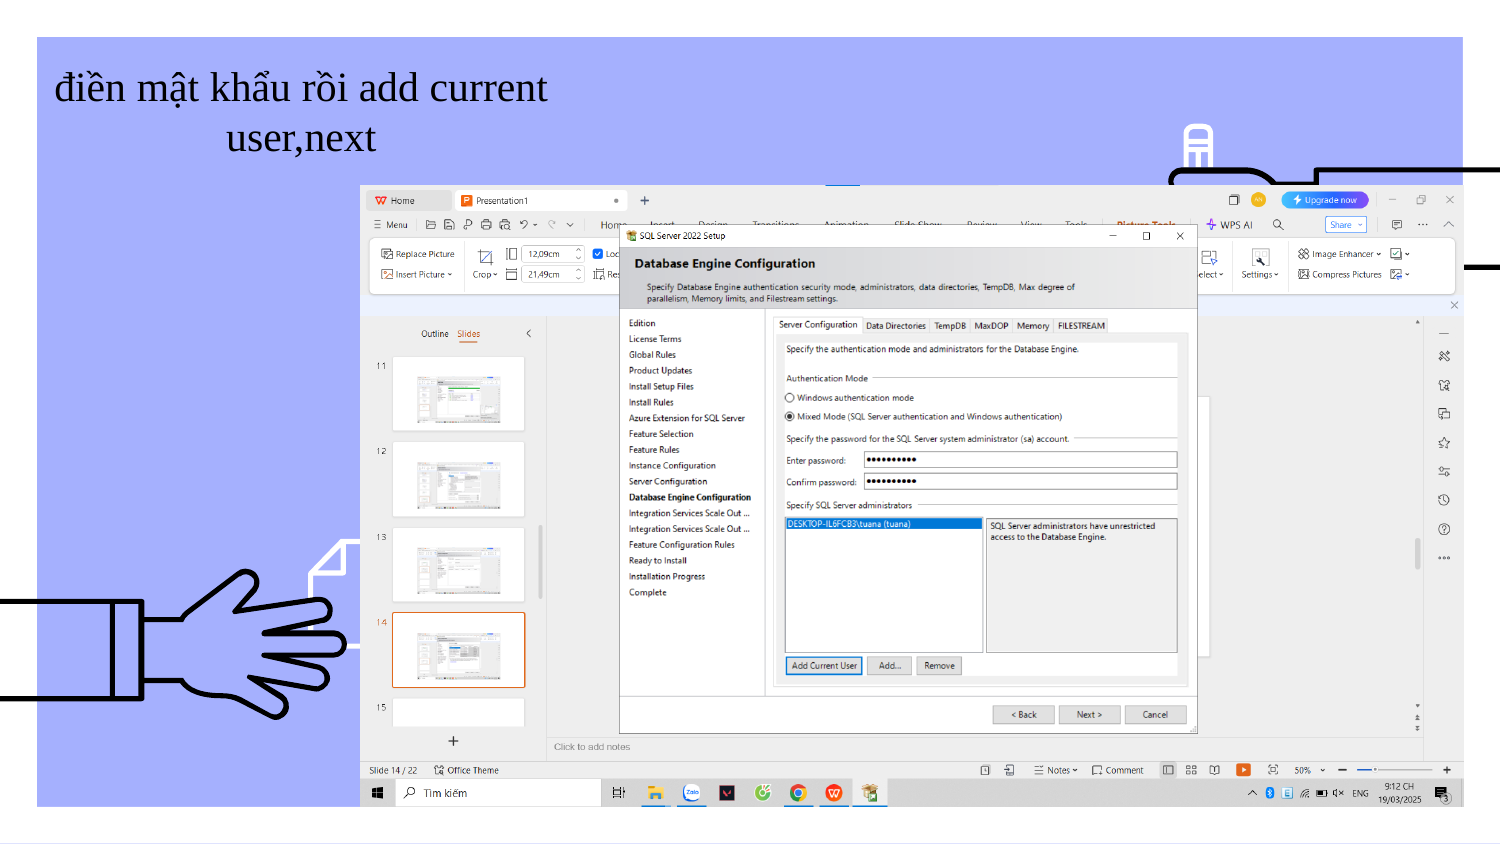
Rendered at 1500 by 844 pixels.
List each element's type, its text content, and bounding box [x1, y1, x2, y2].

picture [359, 185, 1464, 807]
title điền mật khẩu rồi add current user,next [0, 0, 621, 176]
